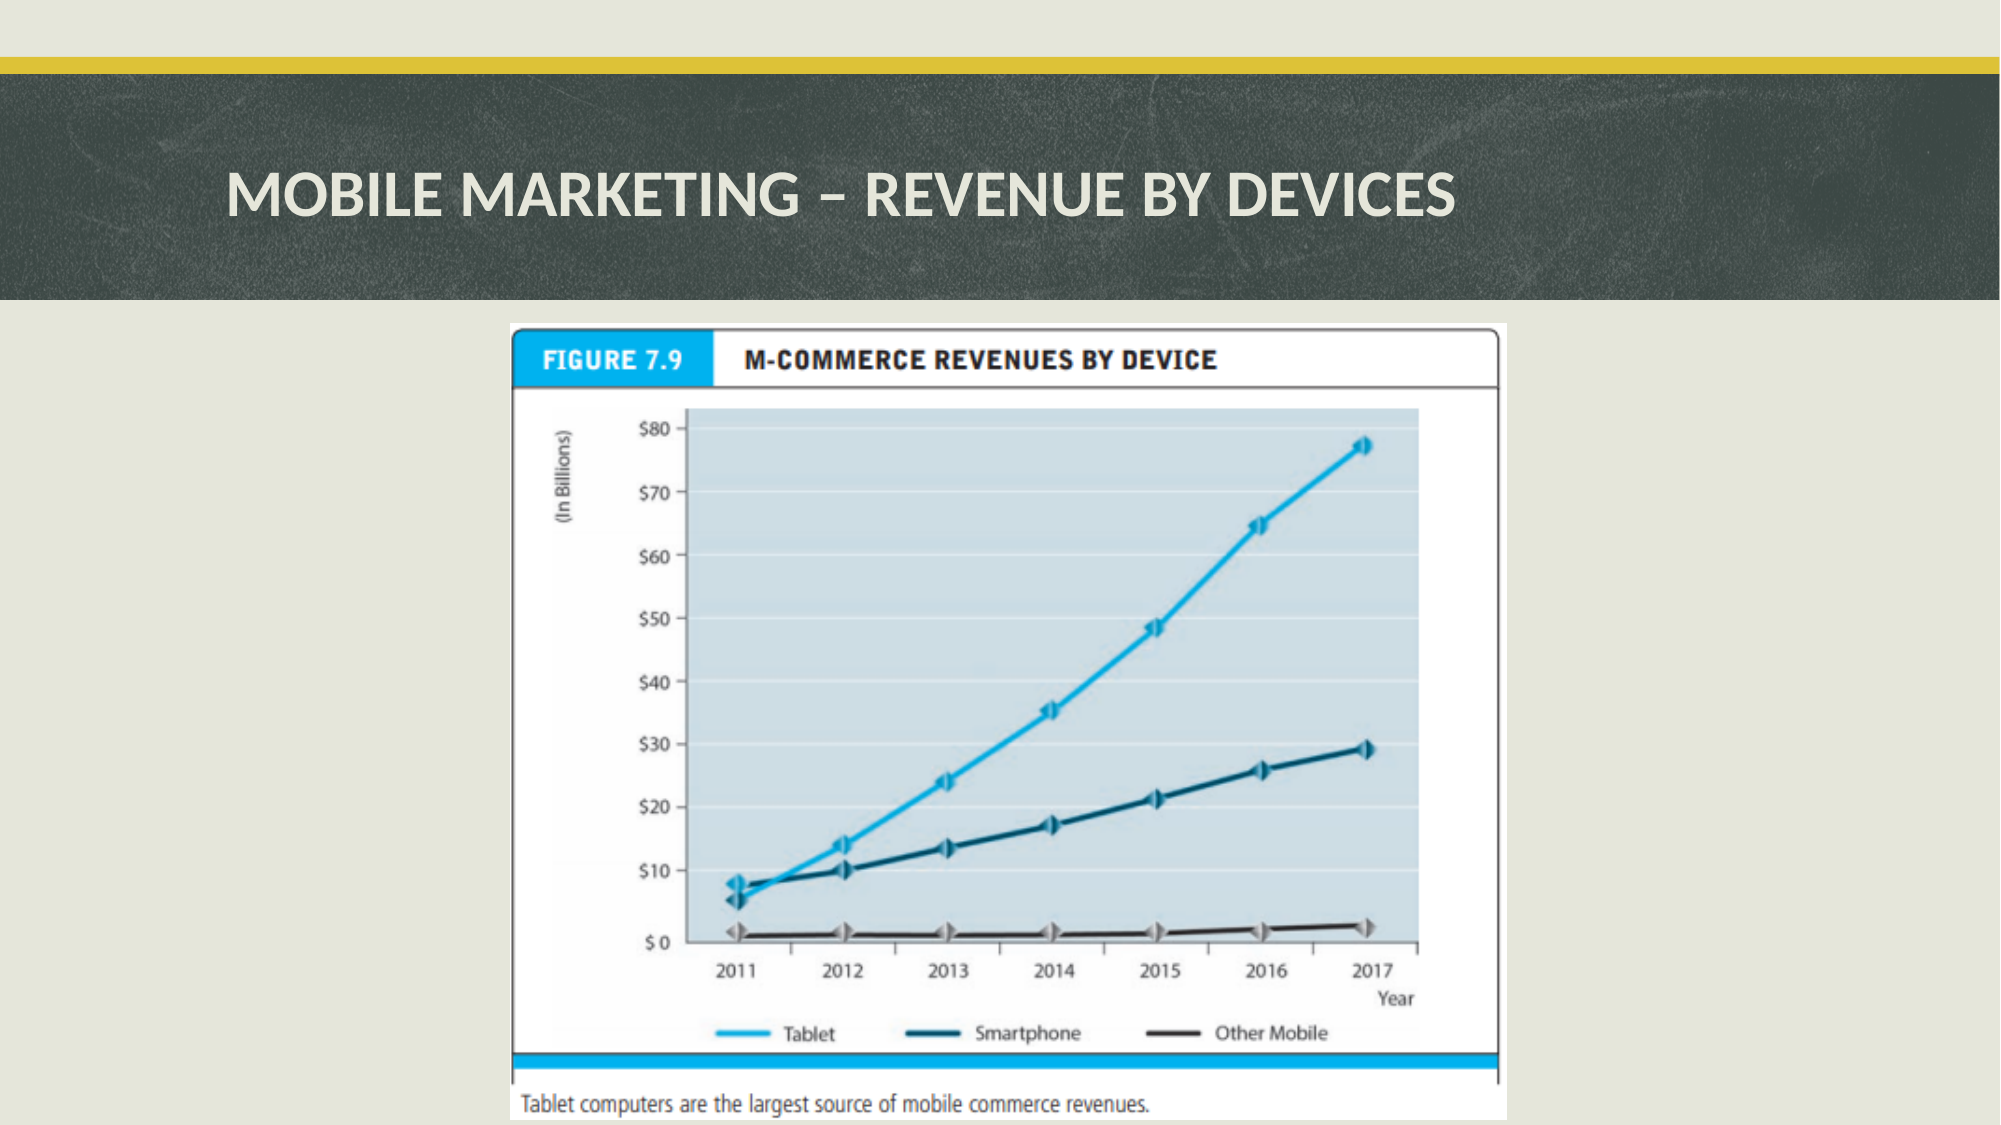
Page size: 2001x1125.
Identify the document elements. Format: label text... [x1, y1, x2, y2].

title MOBILE MARKETING – REVENUE BY DEVICES [210, 76, 1868, 311]
picture [0, 74, 2000, 300]
picture [510, 323, 1507, 1120]
